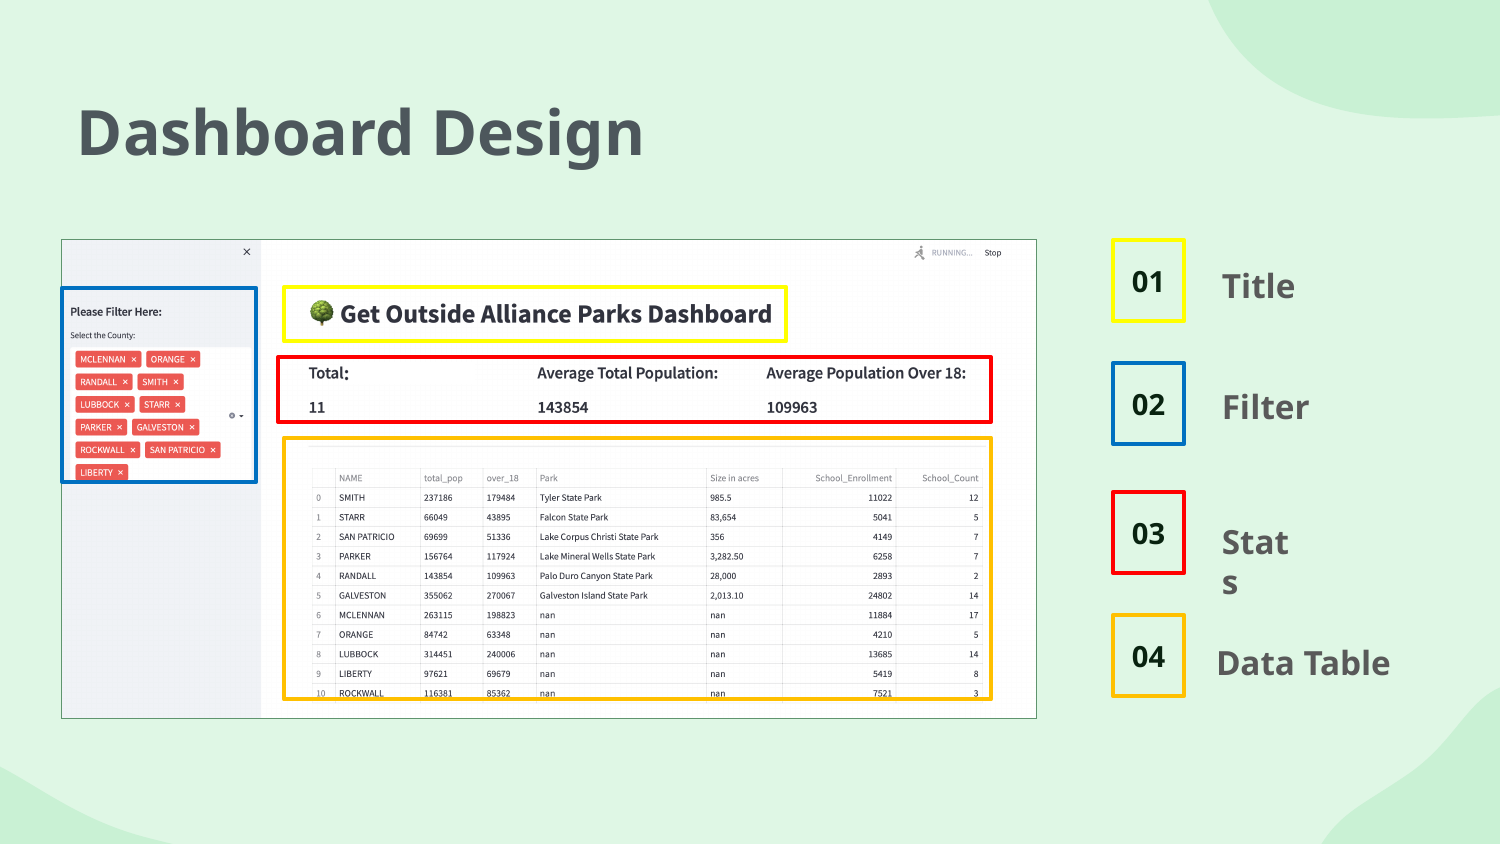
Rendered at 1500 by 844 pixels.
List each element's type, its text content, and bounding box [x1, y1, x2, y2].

picture [61, 239, 1038, 720]
text_box Filter [1183, 371, 1335, 426]
text_box Data Table [1178, 626, 1416, 682]
text_box Title [1183, 250, 1321, 305]
text_box 04 [1111, 613, 1186, 698]
text_box 03 [1111, 490, 1186, 575]
text_box Stats [1183, 506, 1321, 561]
text_box 01 [1111, 238, 1186, 323]
title Dashboard Design [61, 78, 1326, 173]
text_box 02 [1111, 361, 1186, 446]
